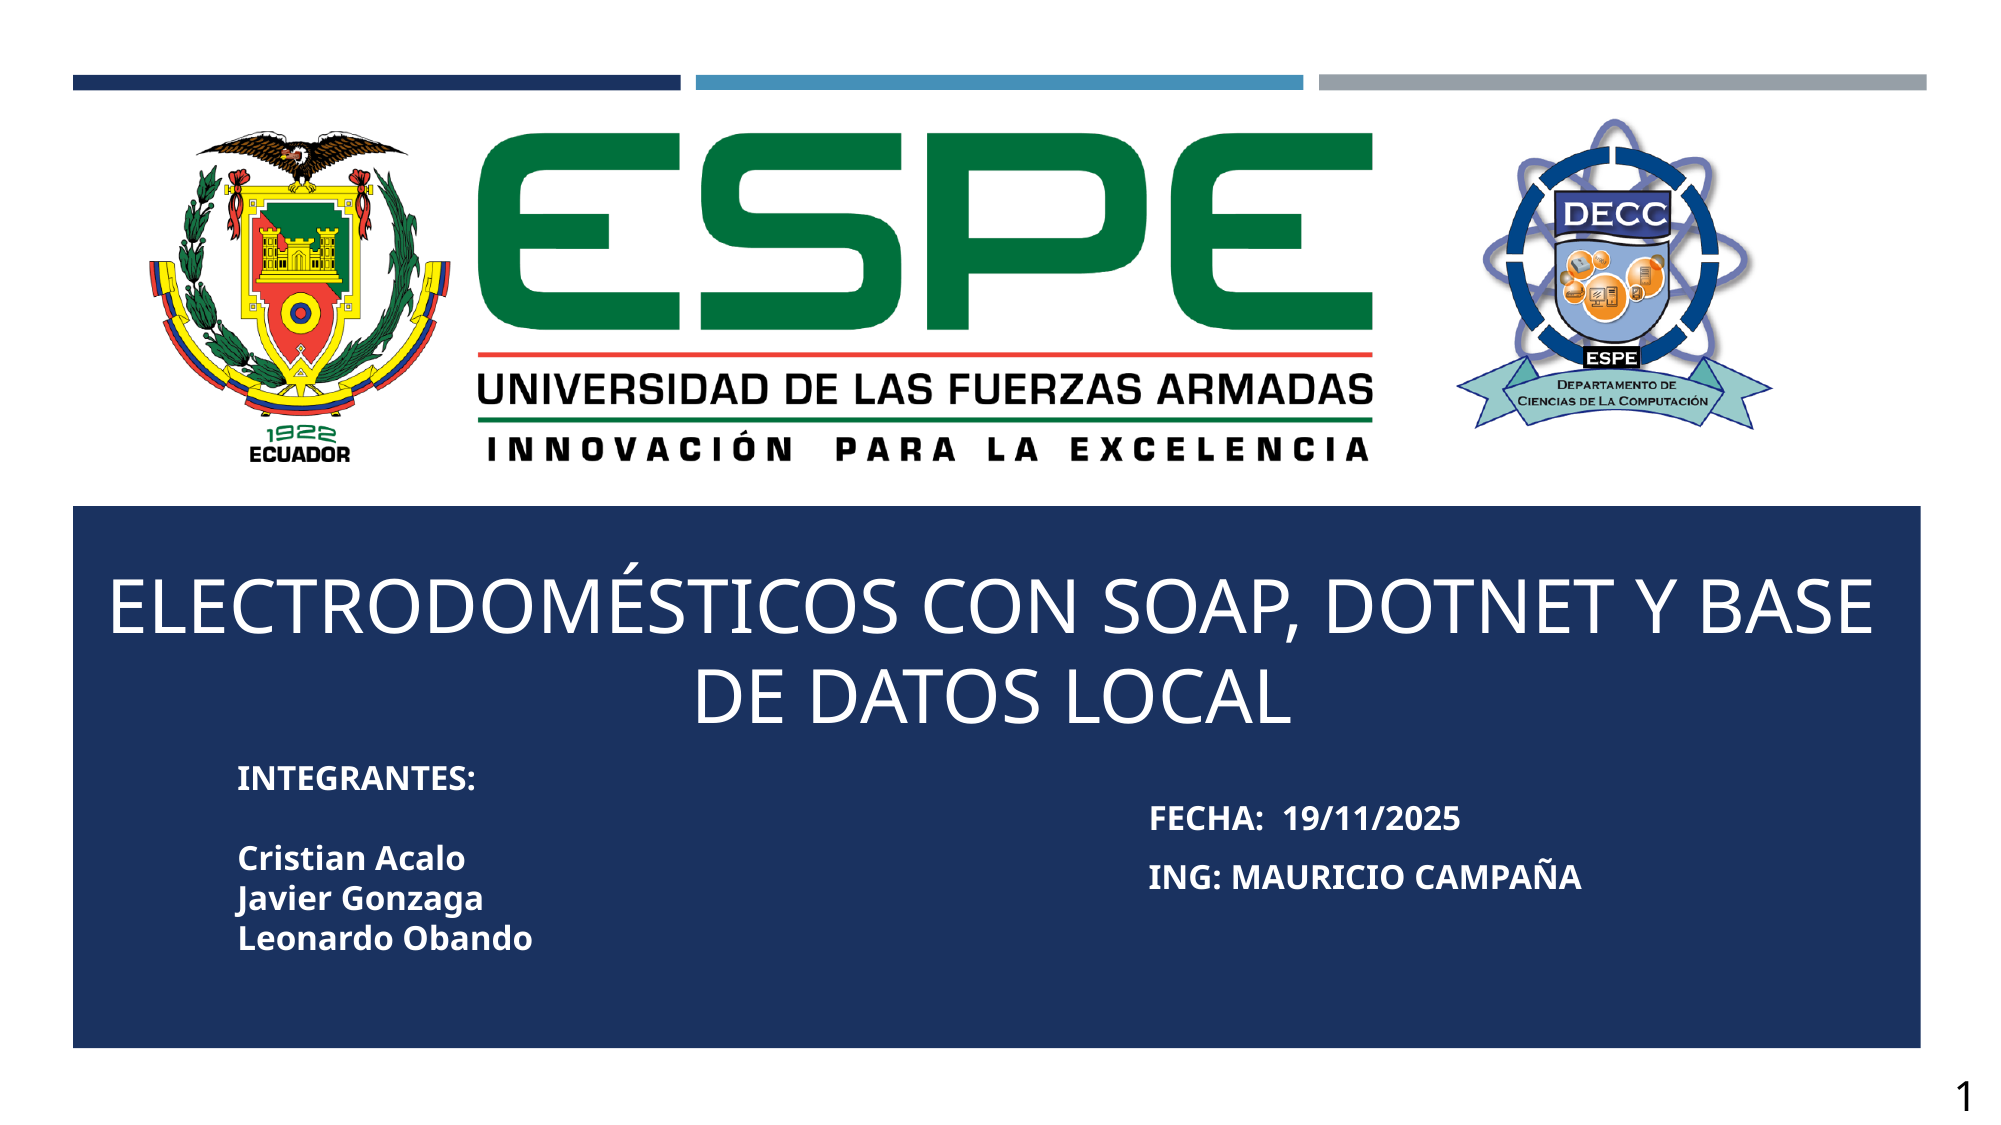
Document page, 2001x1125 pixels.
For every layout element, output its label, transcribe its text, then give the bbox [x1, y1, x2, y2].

title ELECTRODOMÉSTICOS CON SOAP, DOTNET Y BASE DE DATOS LOCAL [90, 523, 1895, 746]
subtitle INTEGRANTES: Cristian Acalo Javier Gonzaga Leonardo Obando [222, 750, 922, 1048]
picture [52, 117, 1964, 478]
text_box FECHA: 19/11/2025 ING: MAURICIO CAMPAÑA [1133, 749, 1833, 953]
text_box 1 [1938, 1061, 2000, 1125]
